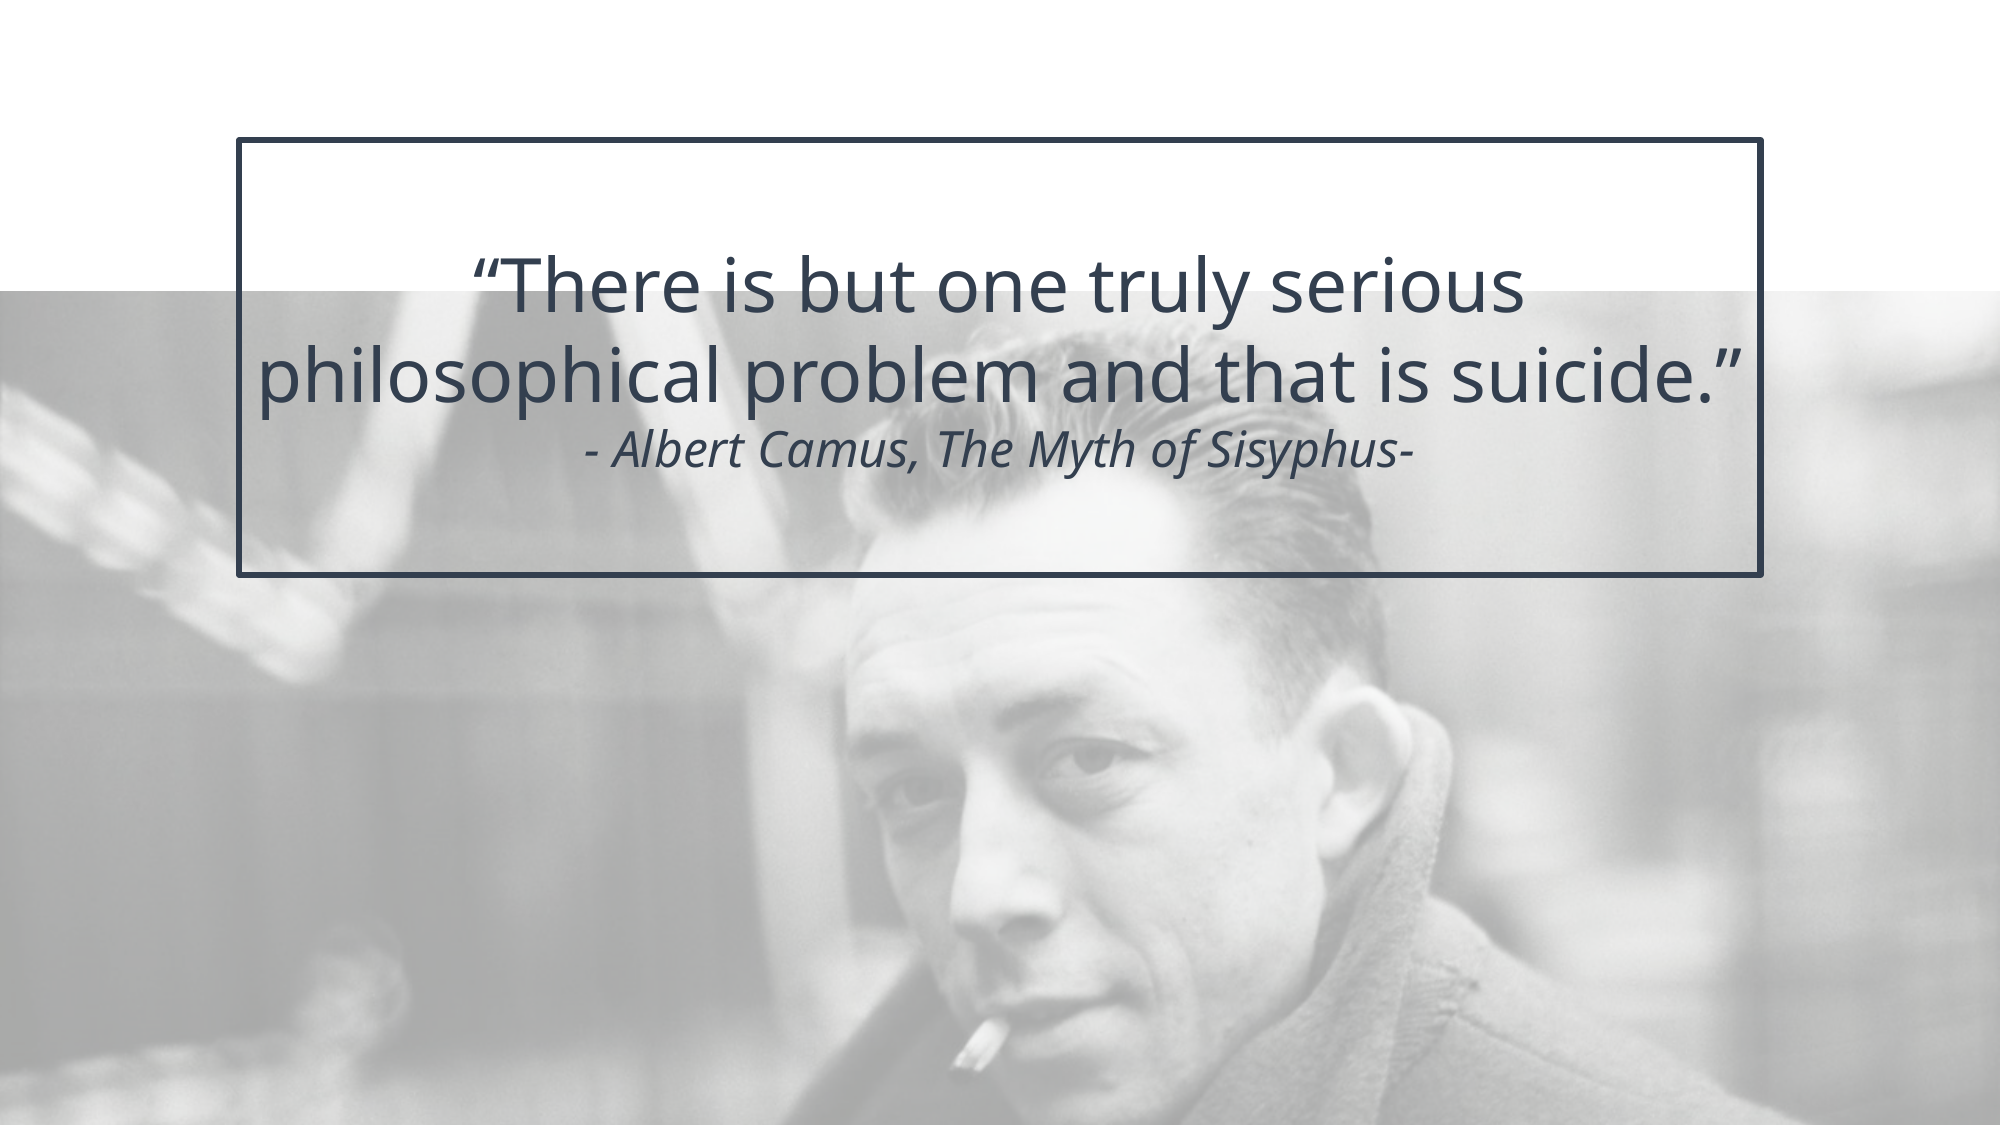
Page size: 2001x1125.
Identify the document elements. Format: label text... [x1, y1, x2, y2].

picture [0, 291, 2000, 1125]
text_box “There is but one truly serious philosophical problem and that is suicide.” - Albert Camus, The Myth of Sisyphus- [239, 140, 1761, 291]
